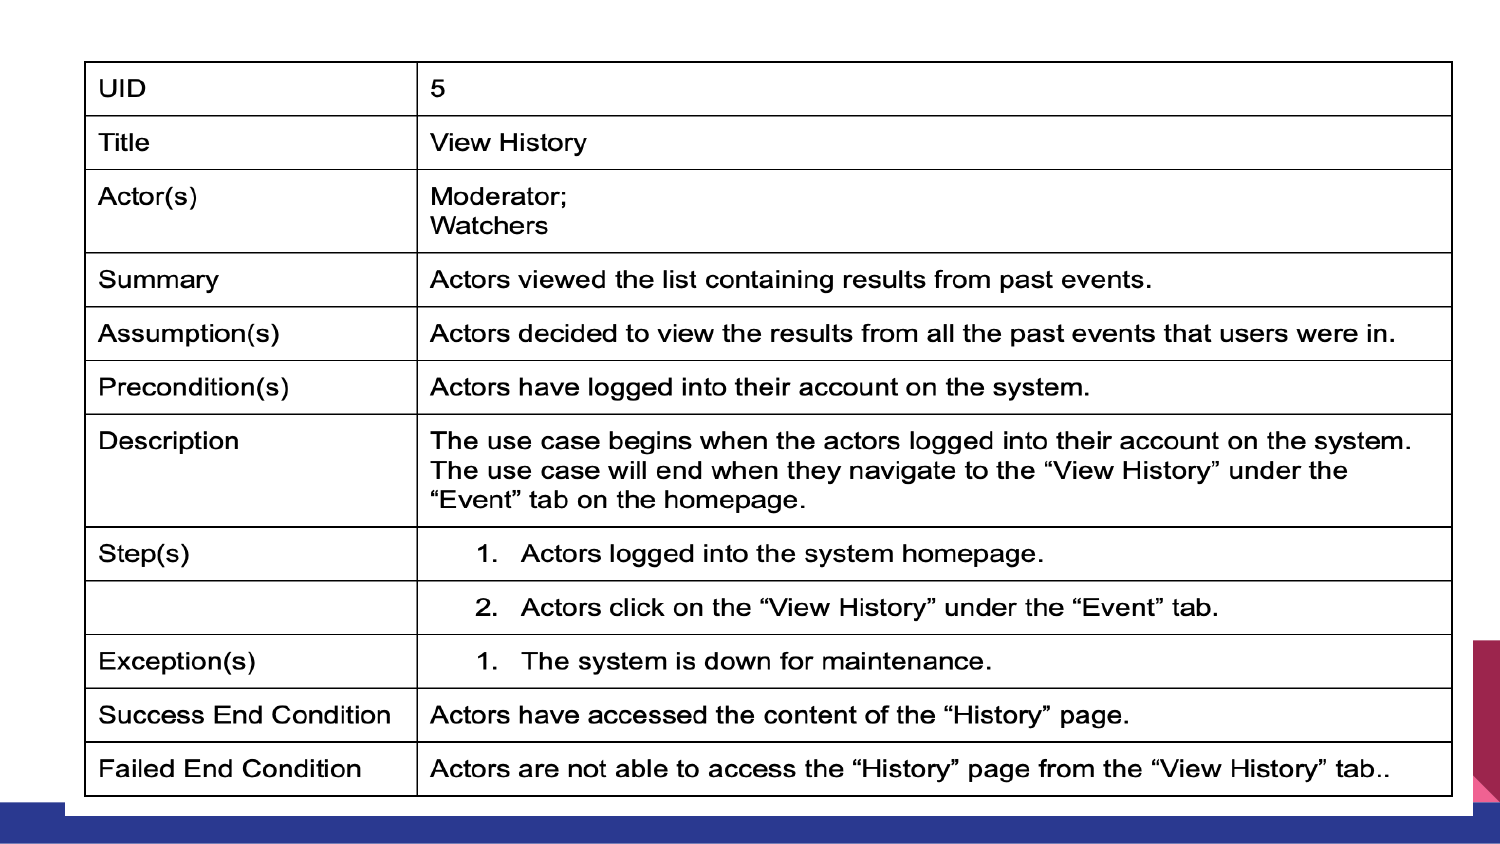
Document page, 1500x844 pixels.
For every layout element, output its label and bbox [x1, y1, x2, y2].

picture [64, 46, 1474, 816]
